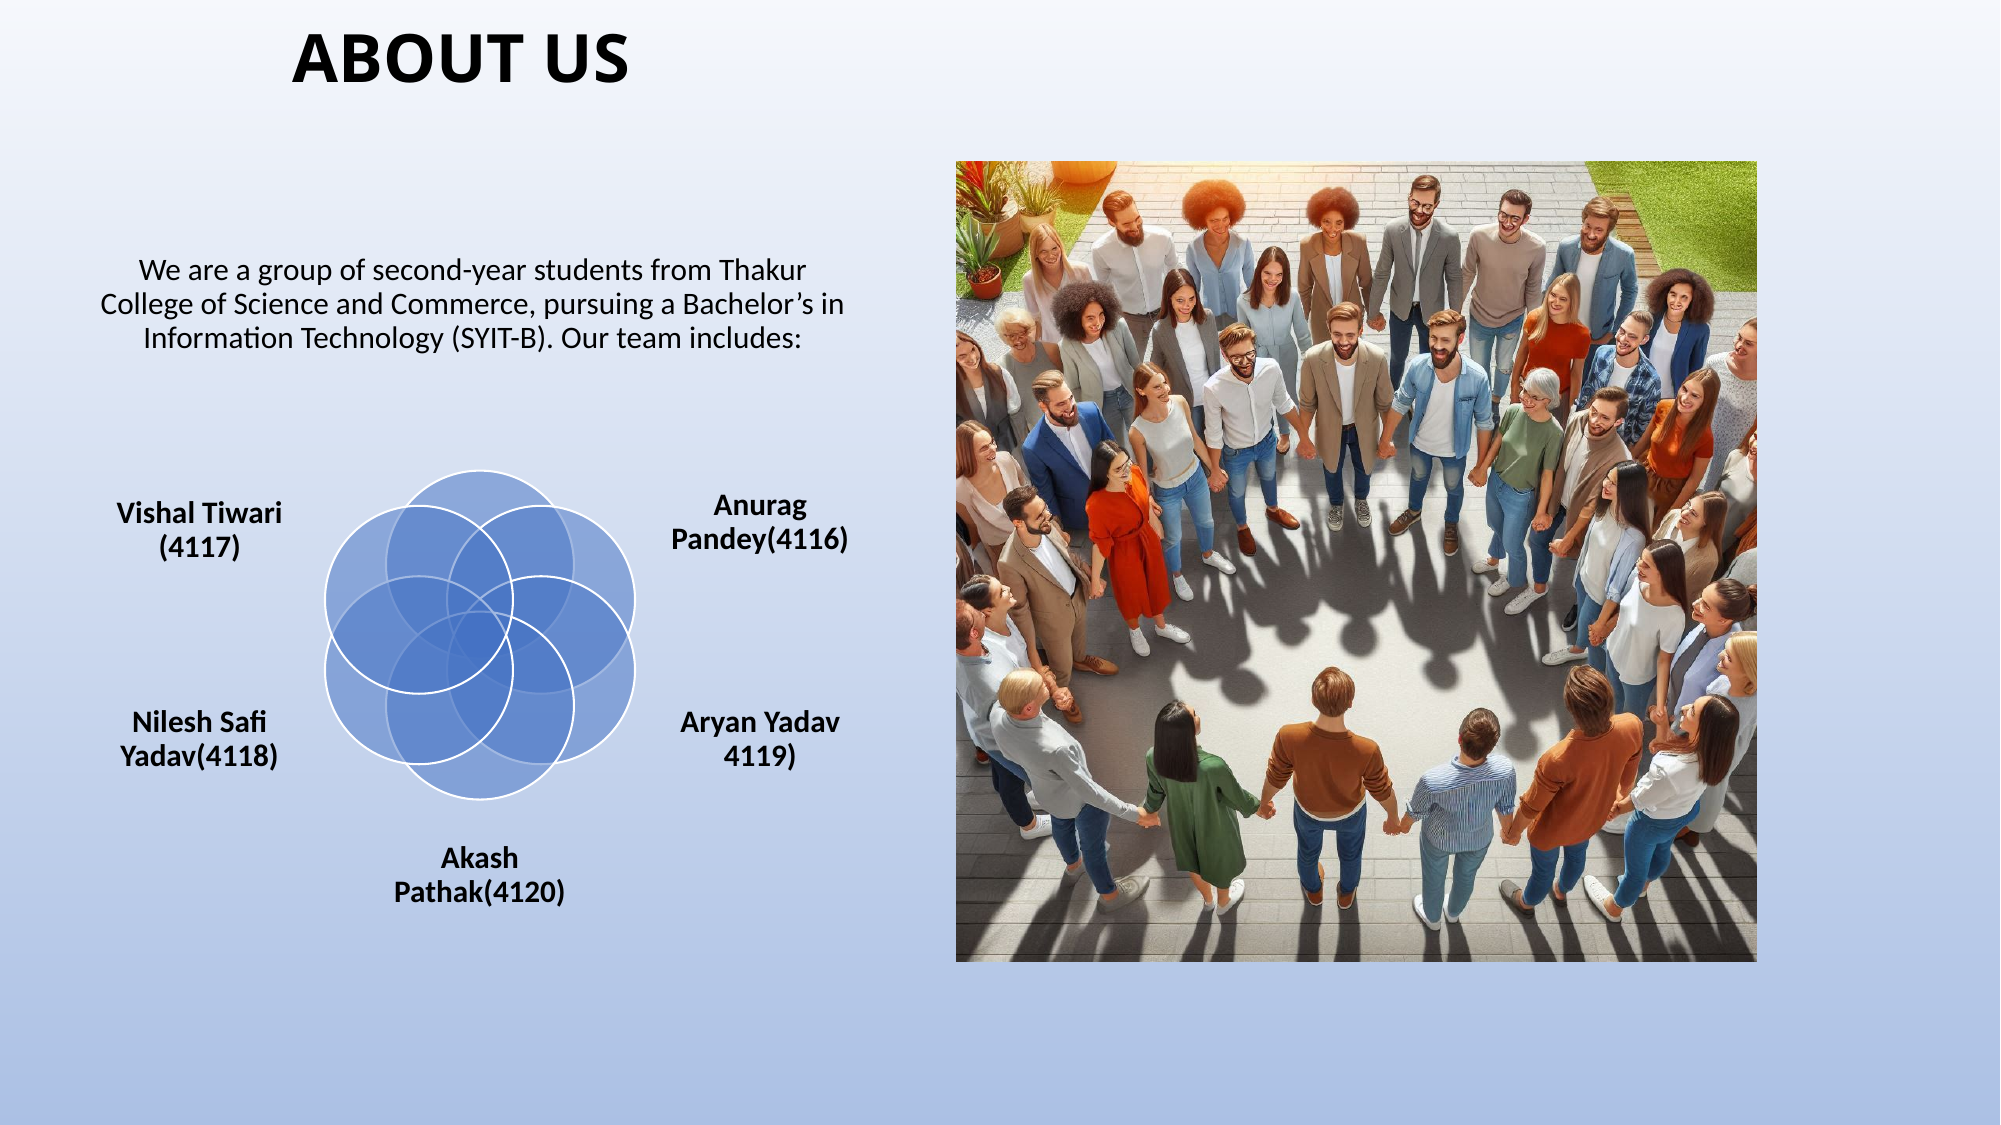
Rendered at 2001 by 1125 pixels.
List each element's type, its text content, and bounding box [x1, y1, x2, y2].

title ABOUT US [277, 0, 783, 105]
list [956, 161, 1757, 962]
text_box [88, 163, 872, 1100]
